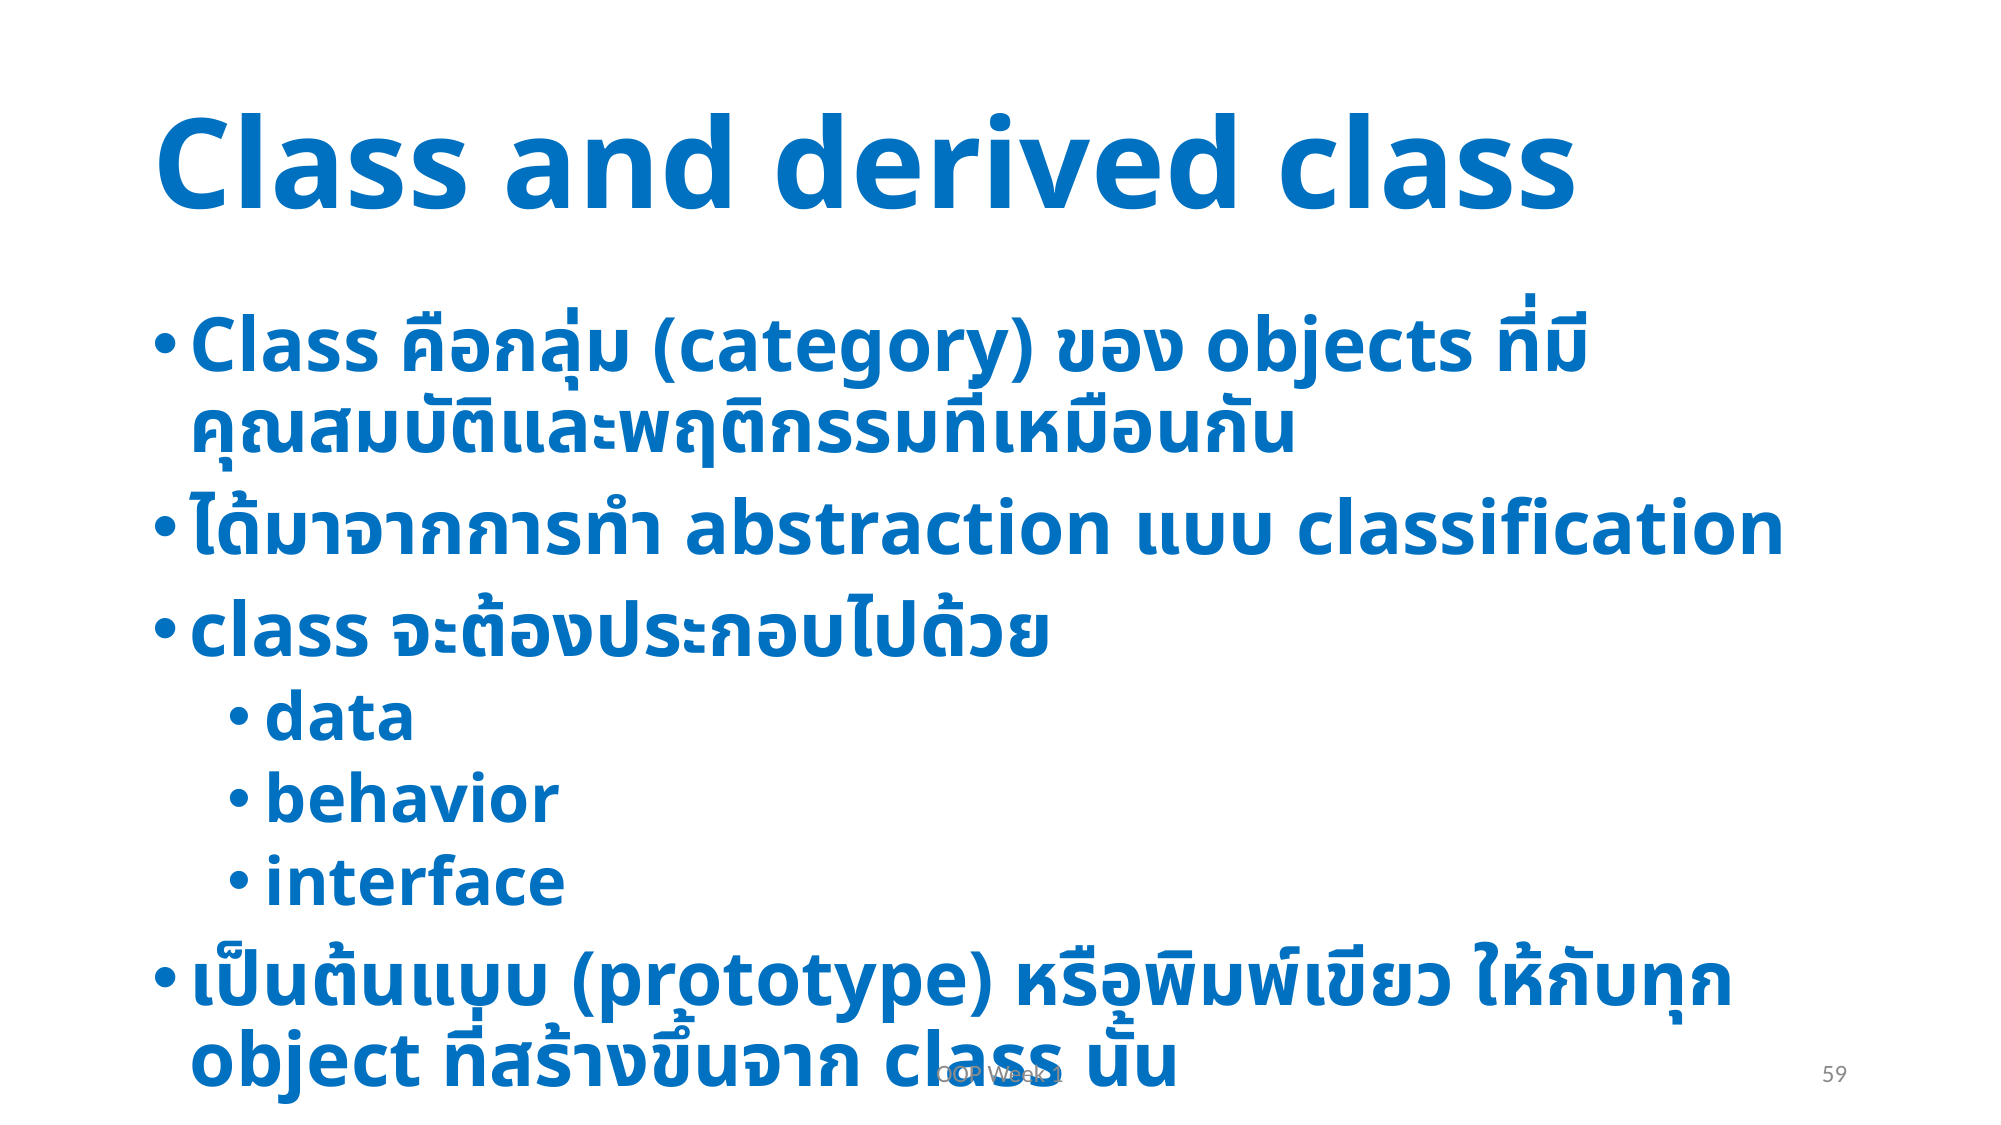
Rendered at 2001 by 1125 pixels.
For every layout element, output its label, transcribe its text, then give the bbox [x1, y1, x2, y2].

slide_number 59 [1412, 1042, 1863, 1103]
list Class คือกลุ่ม (category) ของ objects ที่มีคุณสมบัติและพฤติกรรมที่เหมือนกัน ได้มาจากการทำ abstraction แบบ classification class จะต้องประกอบไปด้วย data behavior interface เป็นต้นแบบ (prototype) หรือพิมพ์เขียว ให้กับทุก object ที่สร้างขึ้นจาก class นั้น [137, 299, 1863, 1014]
footer OOP Week 1 [662, 1042, 1338, 1103]
title Class and derived class [137, 59, 1863, 278]
